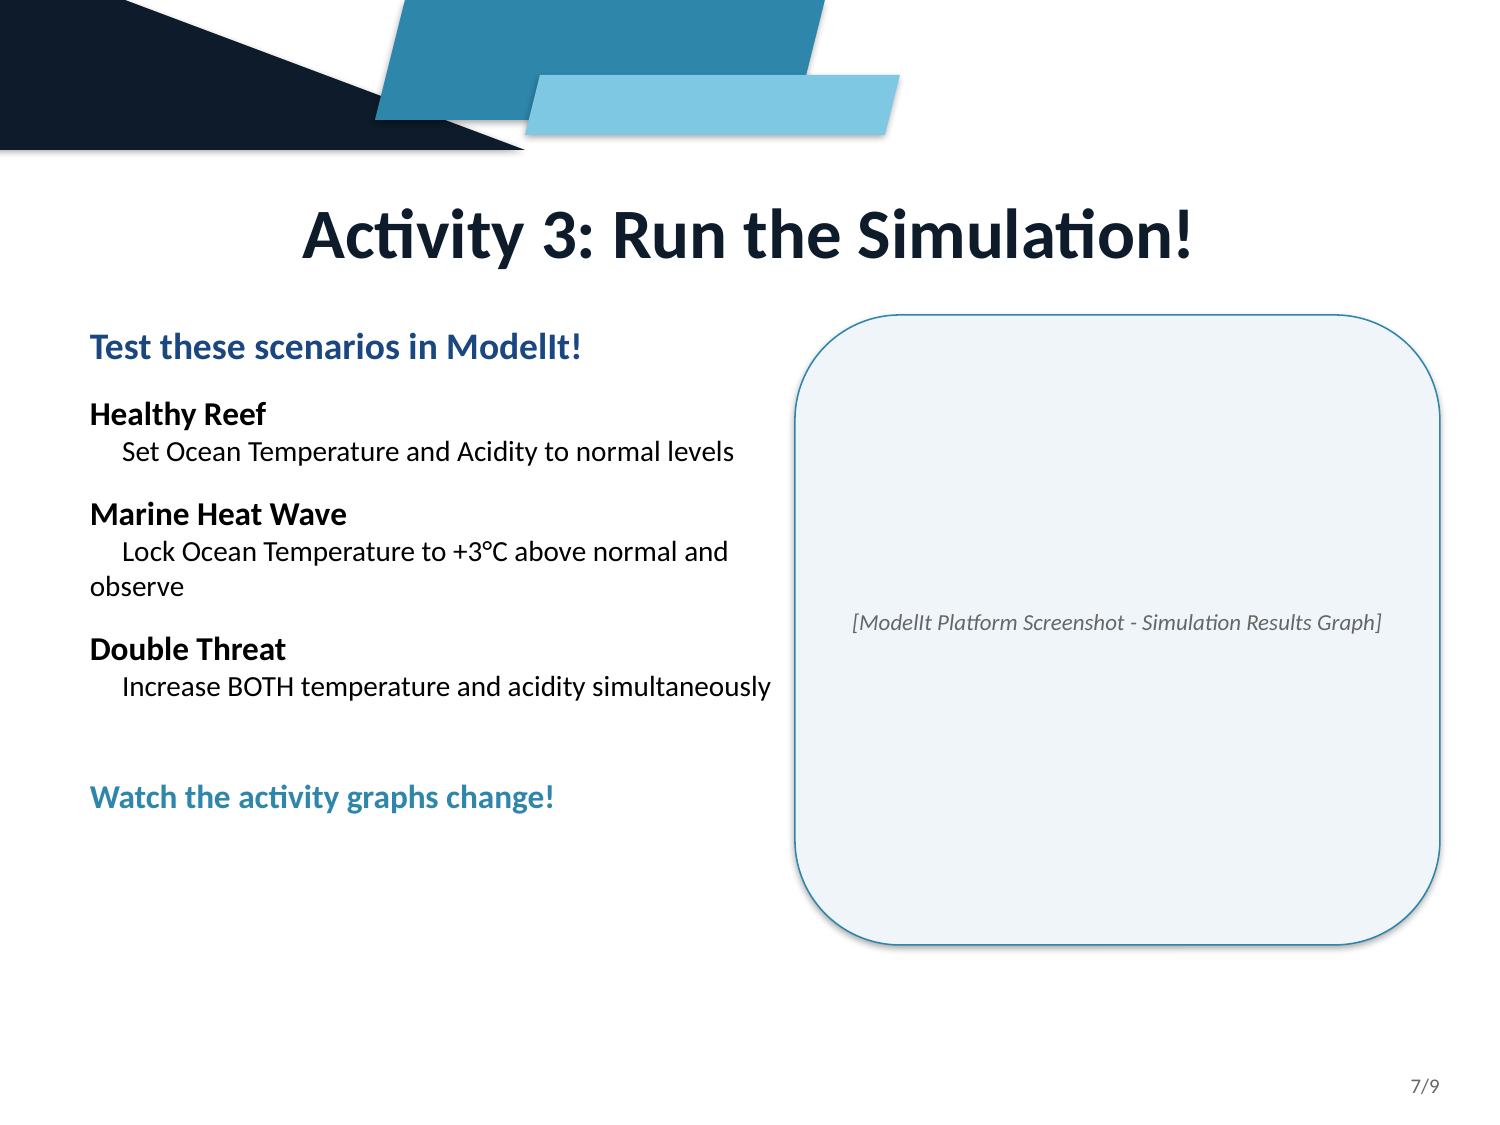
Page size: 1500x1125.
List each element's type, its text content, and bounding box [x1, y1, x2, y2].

text_box [374, 0, 826, 121]
text_box [ModelIt Platform Screenshot - Simulation Results Graph] [837, 600, 1398, 643]
text_box Test these scenarios in ModelIt! Healthy Reef Set Ocean Temperature and Acidity to normal levels Marine Heat Wave Lock Ocean Temperature to +3°C above normal and observe Double Threat Increase BOTH temperature and acidity simultaneously Watch the activity graphs change! [74, 314, 825, 823]
text_box [524, 74, 901, 136]
text_box 7/9 [1395, 1065, 1455, 1105]
text_box [794, 314, 1441, 946]
text_box [0, 0, 526, 151]
text_box Activity 3: Run the Simulation! [287, 179, 1213, 280]
